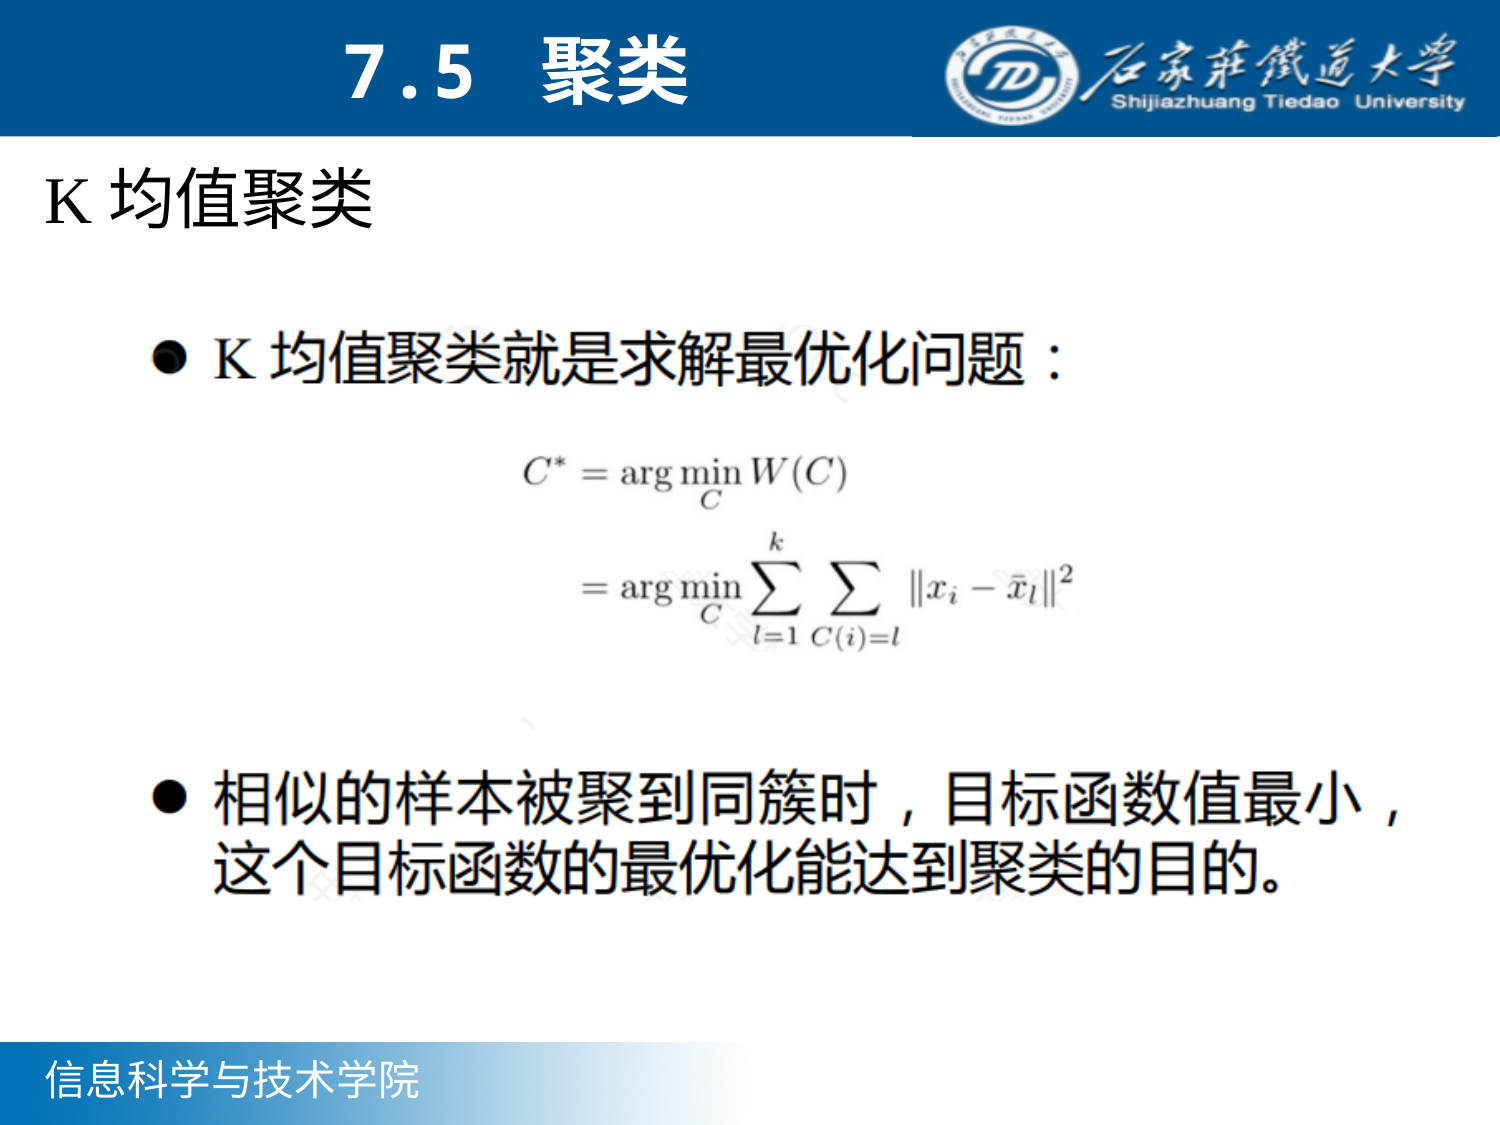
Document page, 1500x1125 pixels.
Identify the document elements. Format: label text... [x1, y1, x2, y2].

picture [147, 314, 1406, 946]
picture [1034, 0, 1497, 137]
title 7.5 聚类 [0, 0, 1034, 138]
text_box K均值聚类 [29, 148, 1360, 244]
picture [0, 1042, 1500, 1125]
